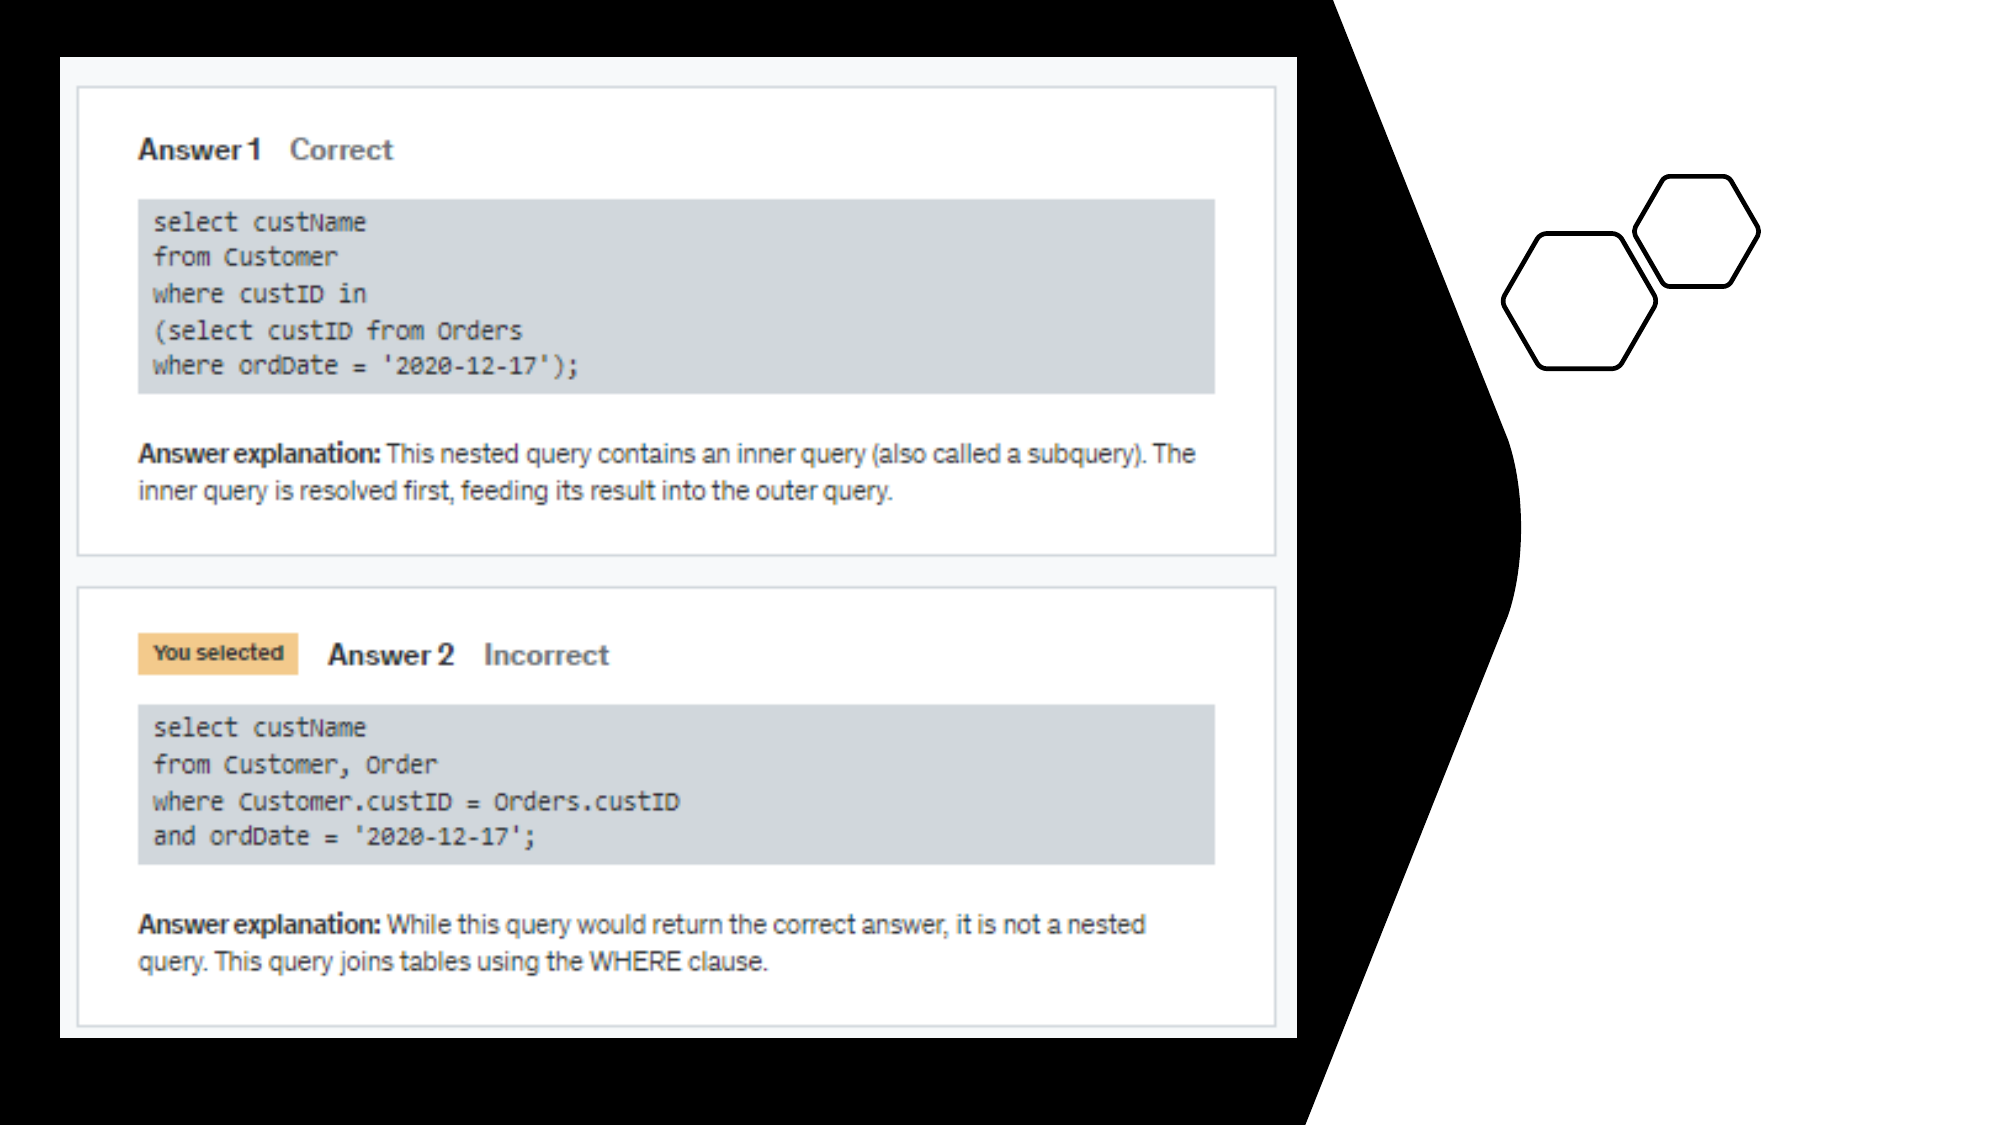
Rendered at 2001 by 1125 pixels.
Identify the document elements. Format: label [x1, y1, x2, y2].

text_box [1502, 176, 1759, 369]
picture [60, 57, 1297, 1038]
text_box [1307, 0, 2000, 1125]
text_box [0, 0, 1523, 1125]
